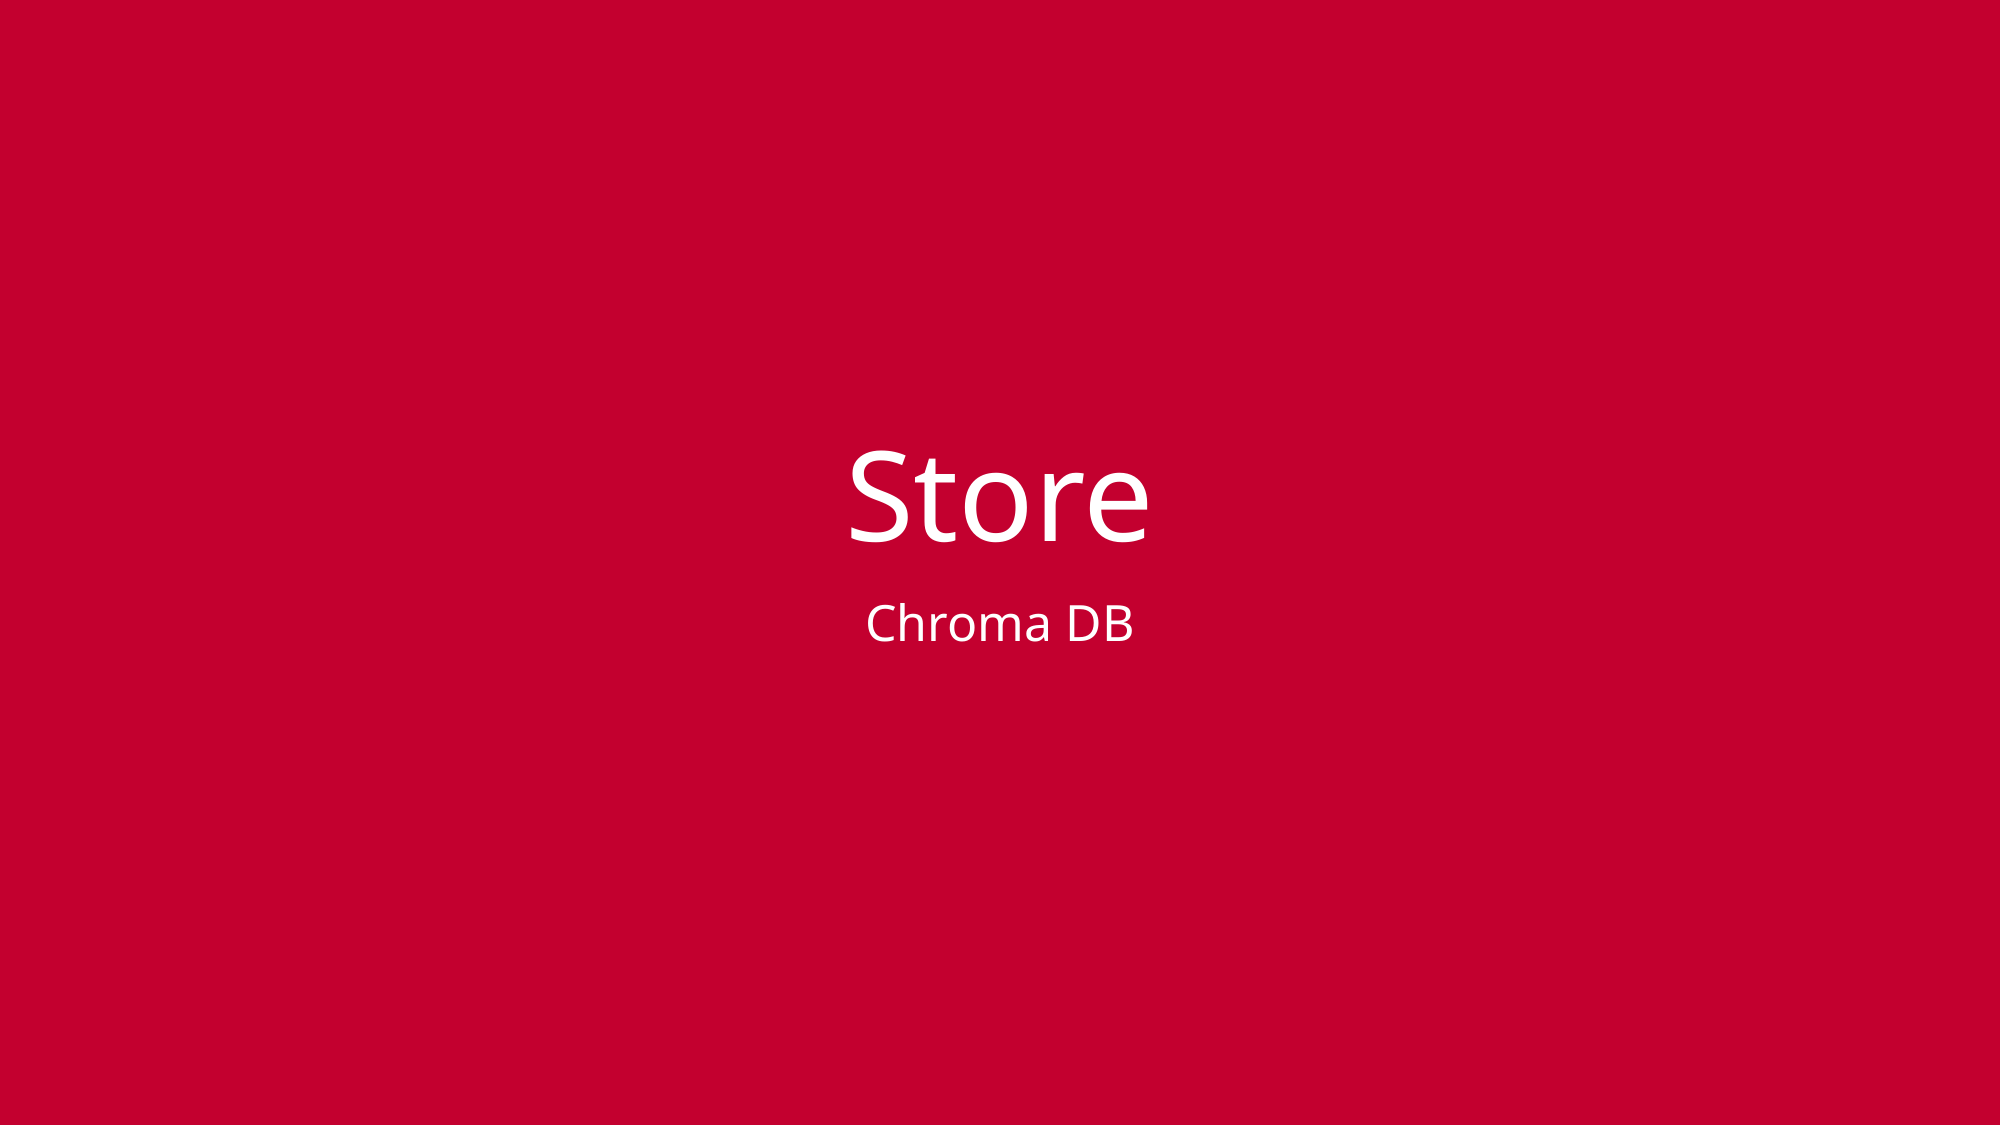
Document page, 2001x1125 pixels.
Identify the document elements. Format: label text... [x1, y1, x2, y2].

title Store [249, 184, 1750, 576]
subtitle Chroma DB [249, 590, 1750, 863]
